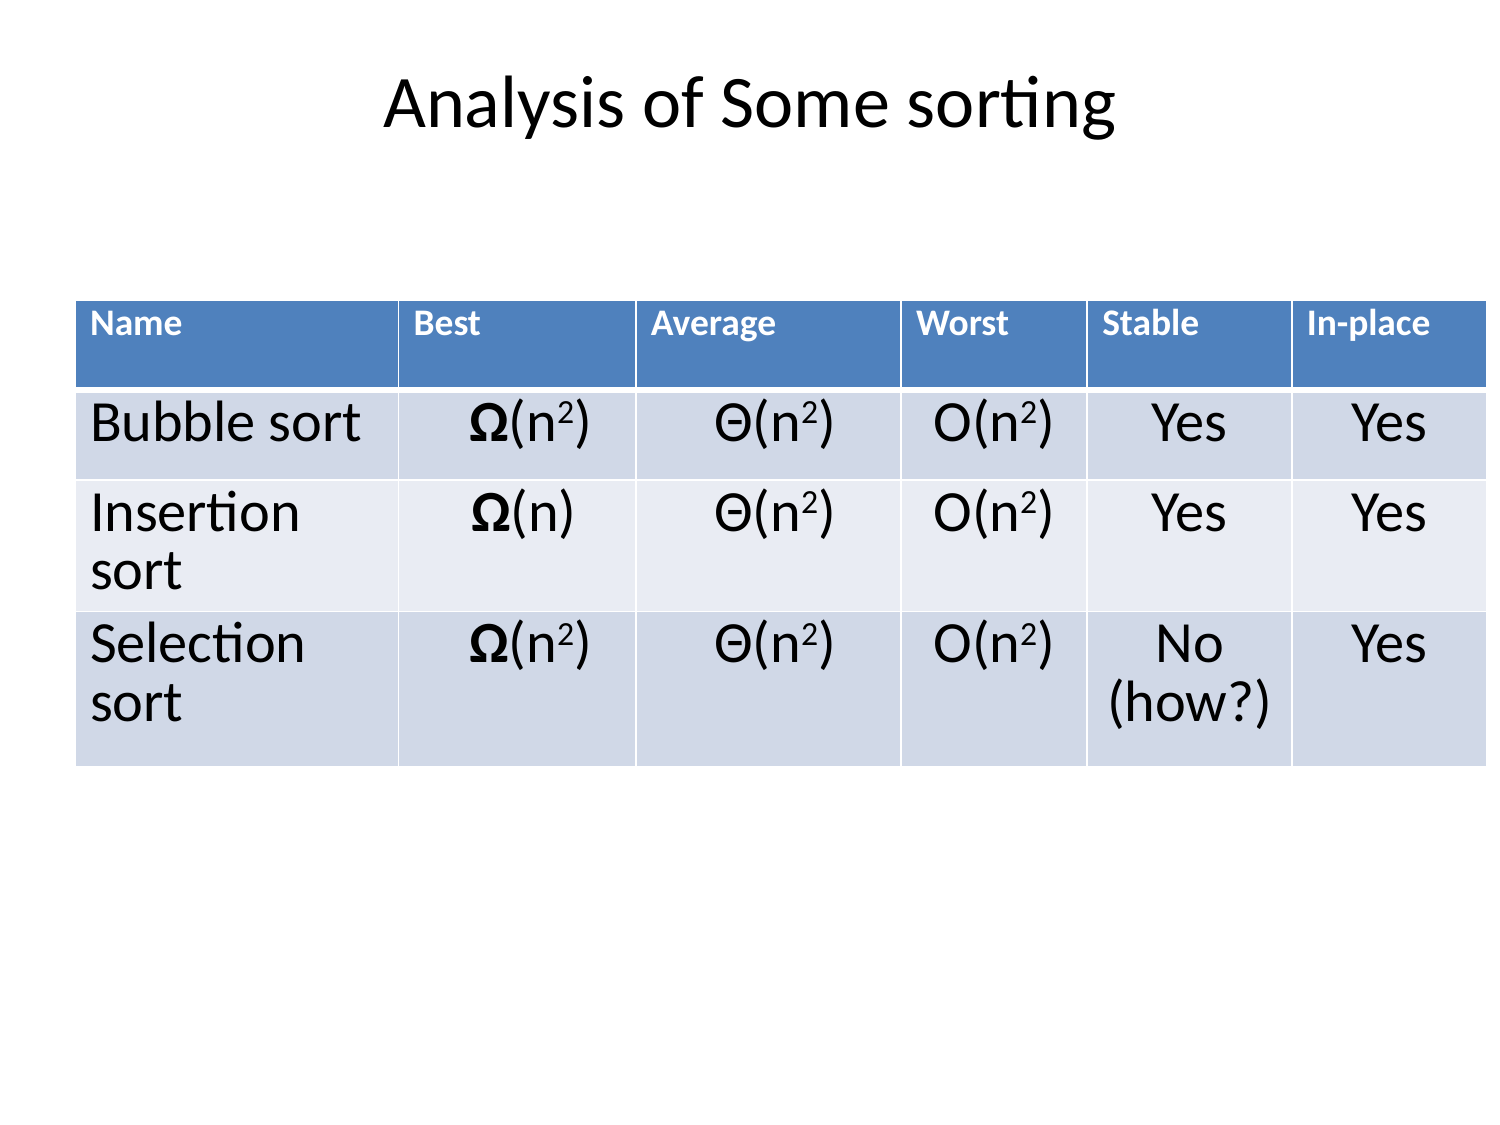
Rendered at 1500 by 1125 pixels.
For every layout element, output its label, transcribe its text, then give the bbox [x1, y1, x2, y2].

table_cell Yes [1088, 393, 1291, 479]
table_header Name [76, 301, 398, 387]
table_header Average [637, 301, 900, 387]
table_cell Θ(n2) [637, 481, 900, 611]
table_cell Yes [1293, 481, 1486, 611]
table_cell O(n2) [902, 481, 1086, 611]
table_cell Insertion sort [76, 481, 398, 611]
table_cell Selection sort [76, 612, 398, 766]
table_cell Θ(n2) [637, 612, 900, 766]
table_cell No (how?) [1088, 612, 1291, 766]
table_header Stable [1088, 301, 1291, 387]
table_cell Bubble sort [76, 393, 398, 479]
table_cell Yes [1293, 612, 1486, 766]
table_cell O(n2) [902, 393, 1086, 479]
table_cell Yes [1293, 393, 1486, 479]
table_cell Yes [1088, 481, 1291, 611]
title Analysis of Some sorting [75, 45, 1425, 150]
table_cell Ω(n) [399, 481, 635, 611]
table_cell Ω(n2) [399, 612, 635, 766]
table_cell Θ(n2) [637, 393, 900, 479]
table_header Best [399, 301, 635, 387]
table_cell O(n2) [902, 612, 1086, 766]
table_header Worst [902, 301, 1086, 387]
table_cell Ω(n2) [399, 393, 635, 479]
table_header In-place [1293, 301, 1486, 387]
